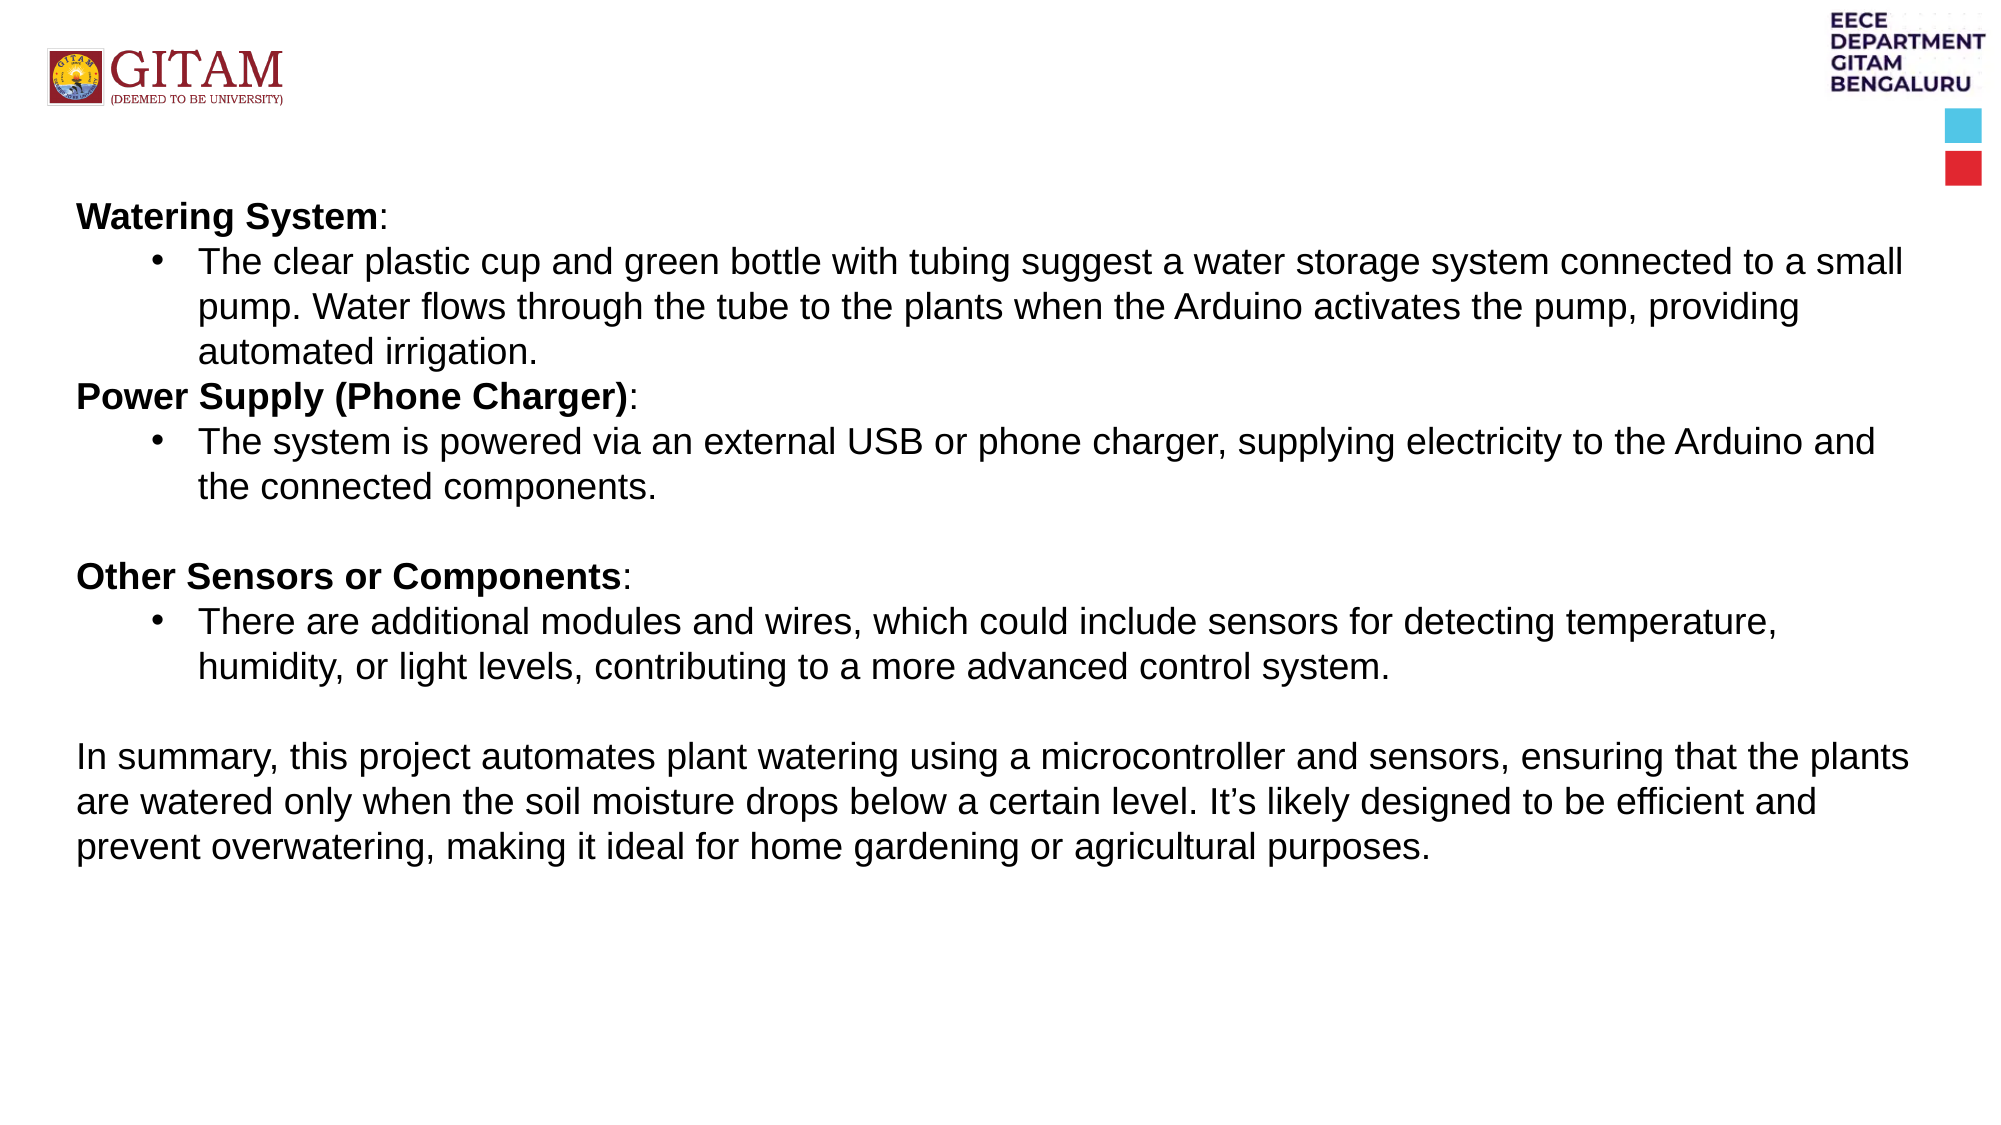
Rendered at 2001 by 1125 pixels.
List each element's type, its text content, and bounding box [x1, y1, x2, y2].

picture [43, 42, 290, 112]
text_box Watering System: The clear plastic cup and green bottle with tubing suggest a water storage system connected to a small pump. Water flows through the tube to the plants when the Arduino activates the pump, providing automated irrigation. Power Supply (Phone Charger): The system is powered via an external USB or phone charger, supplying electricity to the Arduino and the connected components. Other Sensors or Components: There are additional modules and wires, which could include sensors for detecting temperature, humidity, or light levels, contributing to a more advanced control system. In summary, this project automates plant watering using a microcontroller and sensors, ensuring that the plants are watered only when the soil moisture drops below a certain level. It’s likely designed to be efficient and prevent overwatering, making it ideal for home gardening or agricultural purposes. [61, 184, 1939, 875]
picture [1824, 1, 2000, 101]
